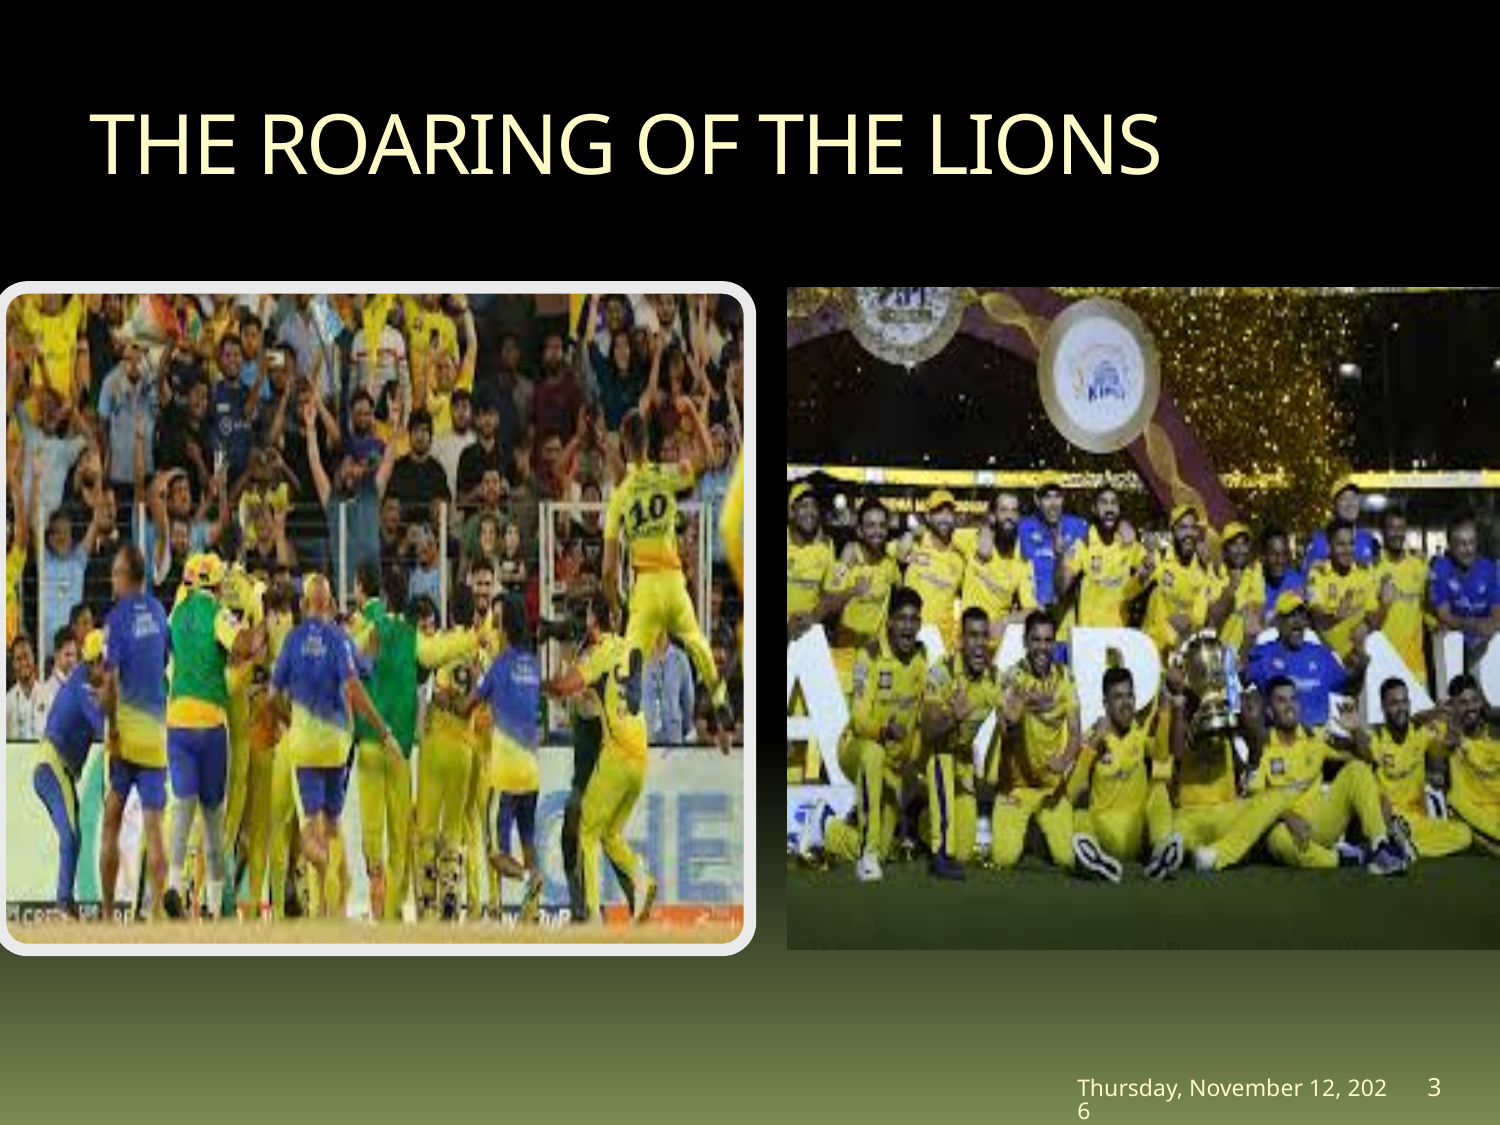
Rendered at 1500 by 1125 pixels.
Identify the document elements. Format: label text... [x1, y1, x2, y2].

title THE ROARING OF THE LIONS [75, 83, 1425, 234]
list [0, 286, 751, 951]
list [787, 286, 1500, 951]
slide_number 3 [1412, 1052, 1488, 1113]
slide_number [1062, 1052, 1412, 1113]
